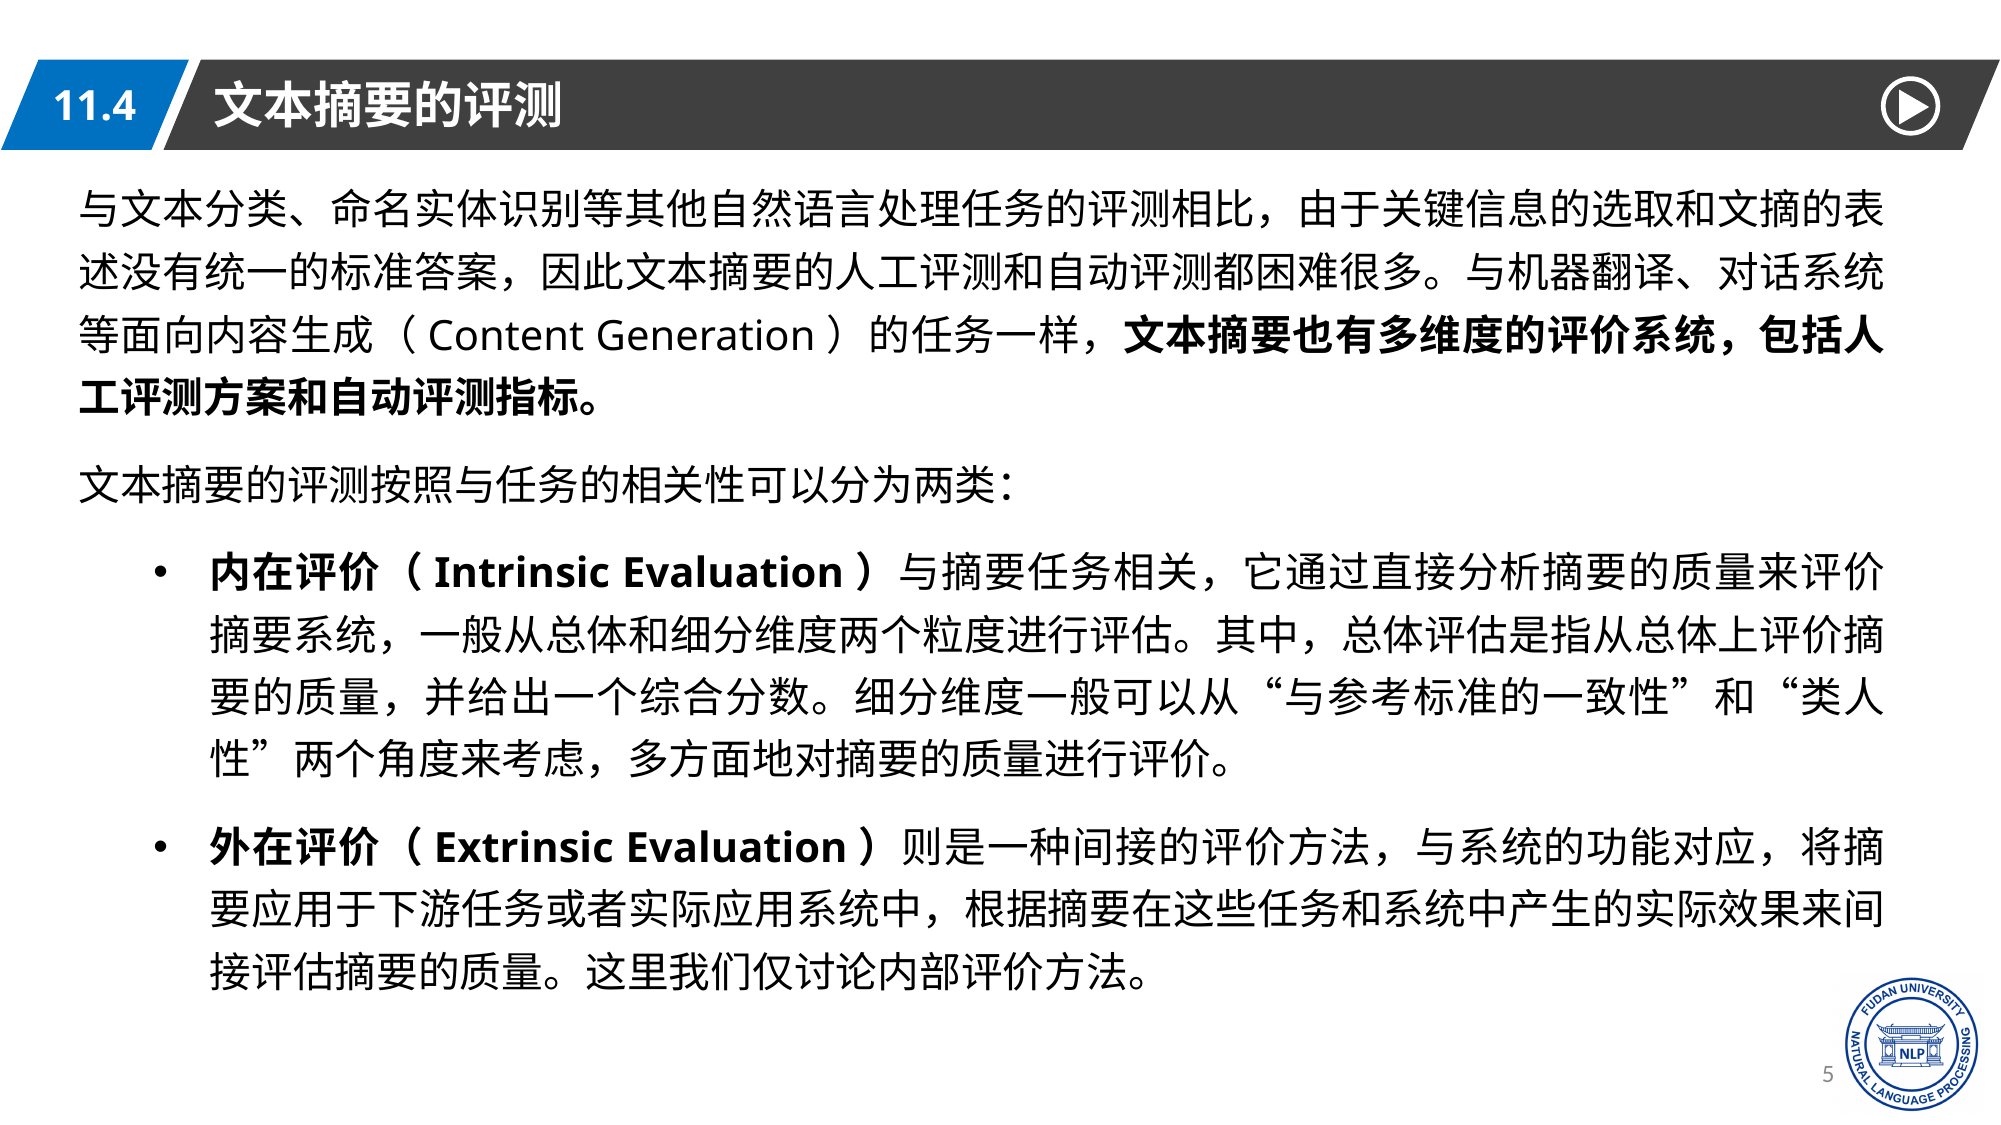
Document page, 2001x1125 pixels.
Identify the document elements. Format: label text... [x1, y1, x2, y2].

text_box [163, 59, 2000, 150]
text_box 文本摘要的评测 [198, 66, 579, 142]
slide_number 57 [1412, 1042, 1863, 1103]
text_box [33, 59, 189, 91]
text_box 与文本分类、命名实体识别等其他自然语言处理任务的评测相比，由于关键信息的选取和文摘的表述没有统一的标准答案，因此文本摘要的人工评测和自动评测都困难很多。与机器翻译、对话系统等面向内容生成（Content Generation）的任务一样，文本摘要也有多维度的评价系统，包括人工评测方案和自动评测指标。 文本摘要的评测按照与任务的相关性可以分为两类： 内在评价（Intrinsic Evaluation）与摘要任务相关，它通过直接分析摘要的质量来评价摘要系统，一般从总体和细分维度两个粒度进行评估。其中，总体评估是指从总体上评价摘要的质量，并给出一个综合分数。细分维度一般可以从“与参考标准的一致性”和“类人性”两个角度来考虑，多方面地对摘要的质量进行评价。 外在评价（Extrinsic Evaluation）则是一种间接的评价方法，与系统的功能对应，将摘要应用于下游任务或者实际应用系统中，根据摘要在这些任务和系统中产生的实际效果来间接评估摘要的质量。这里我们仅讨论内部评价方法。 [63, 163, 1900, 1003]
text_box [1883, 78, 1939, 134]
picture [1834, 972, 1985, 1117]
text_box [1, 121, 157, 150]
text_box 11.4 [13, 71, 176, 137]
